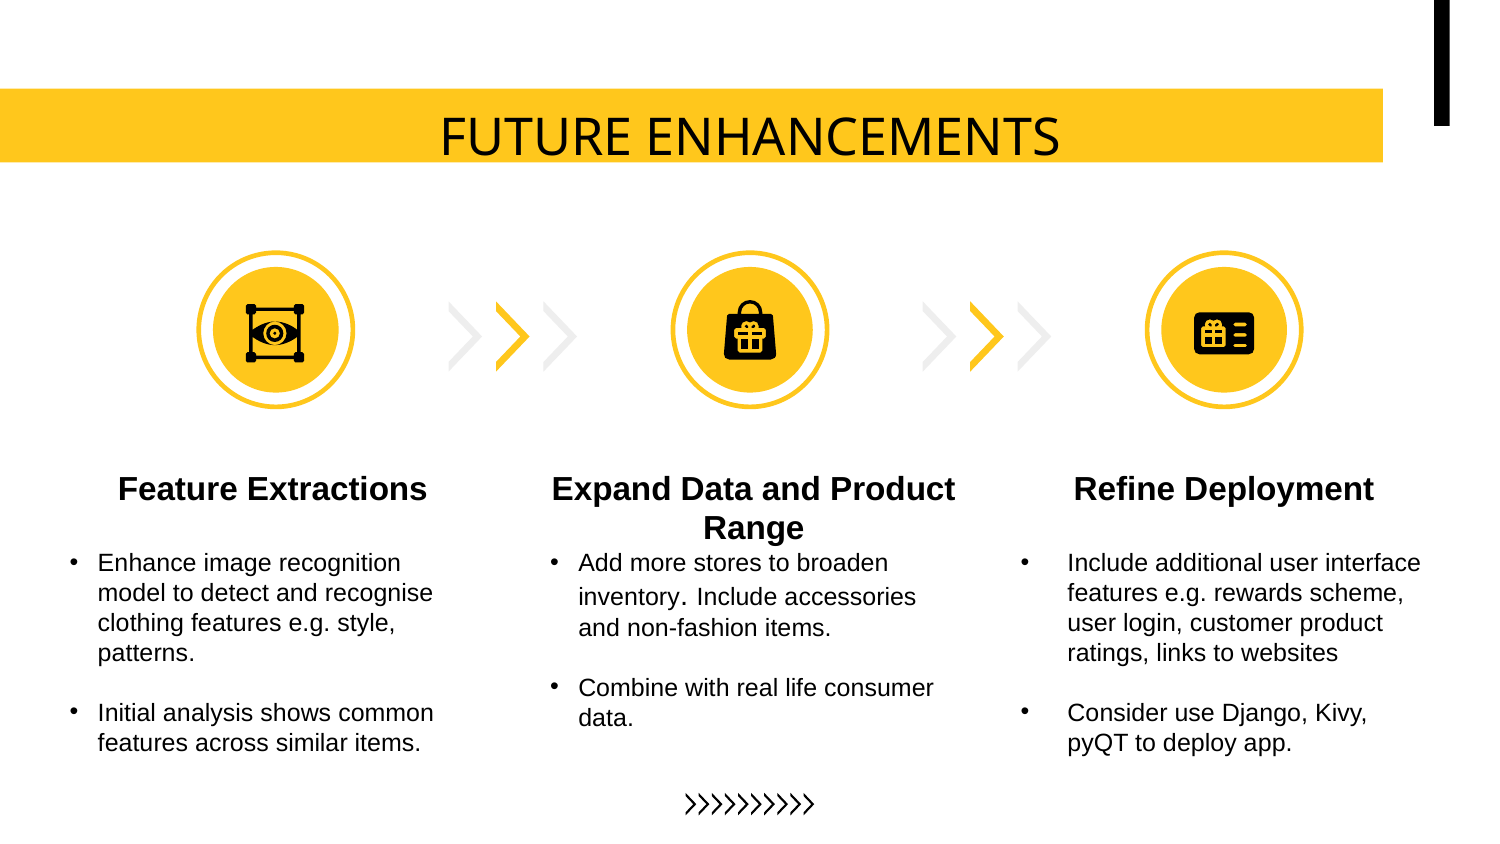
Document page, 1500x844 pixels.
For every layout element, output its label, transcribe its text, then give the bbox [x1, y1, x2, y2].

text_box Refine Deployment Include additional user interface features e.g. rewards scheme, user login, customer product ratings, links to websites Consider use Django, Kivy, pyQT to deploy app. [1005, 451, 1443, 768]
title FUTURE ENHANCEMENTS [116, 94, 1383, 176]
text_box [1193, 312, 1255, 355]
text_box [245, 303, 305, 363]
text_box Feature Extractions Enhance image recognition model to detect and recognise clothing features e.g. style, patterns. Initial analysis shows common features across similar items. [54, 451, 492, 768]
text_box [448, 301, 578, 372]
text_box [723, 299, 777, 360]
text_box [672, 252, 828, 408]
text_box Expand Data and Product Range Add more stores to broaden inventory. Include accessories and non-fashion items. Combine with real life consumer data. [535, 451, 973, 768]
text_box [198, 252, 354, 408]
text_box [922, 301, 1052, 372]
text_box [1146, 252, 1302, 408]
